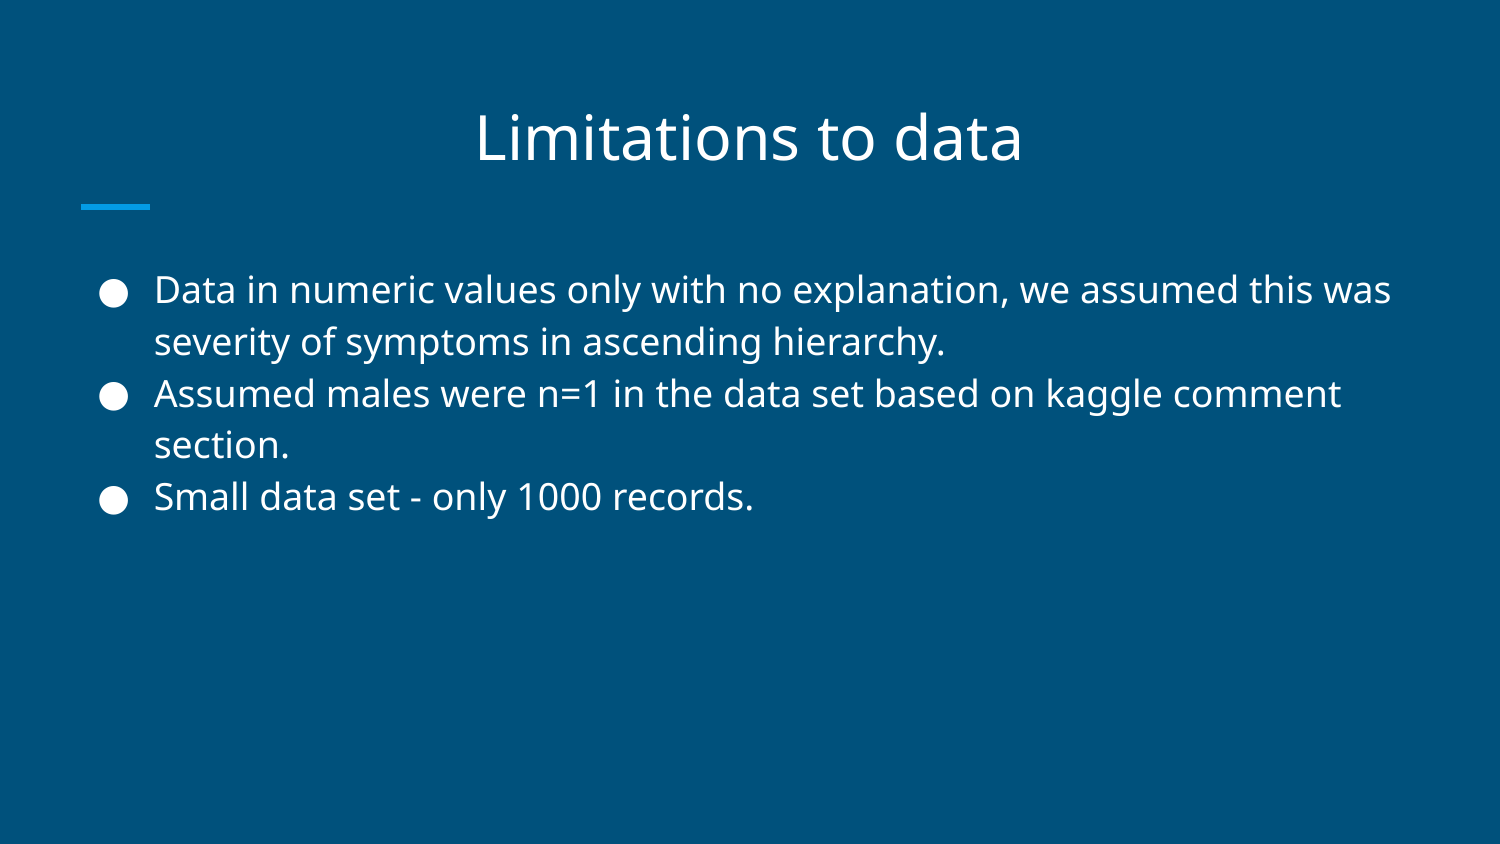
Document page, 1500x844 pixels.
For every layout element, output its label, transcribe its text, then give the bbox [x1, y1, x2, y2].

title Limitations to data [63, 75, 1437, 188]
list Data in numeric values only with no explanation, we assumed this was severity of symptoms in ascending hierarchy. Assumed males were n=1 in the data set based on kaggle comment section. Small data set - only 1000 records. [63, 244, 1437, 750]
